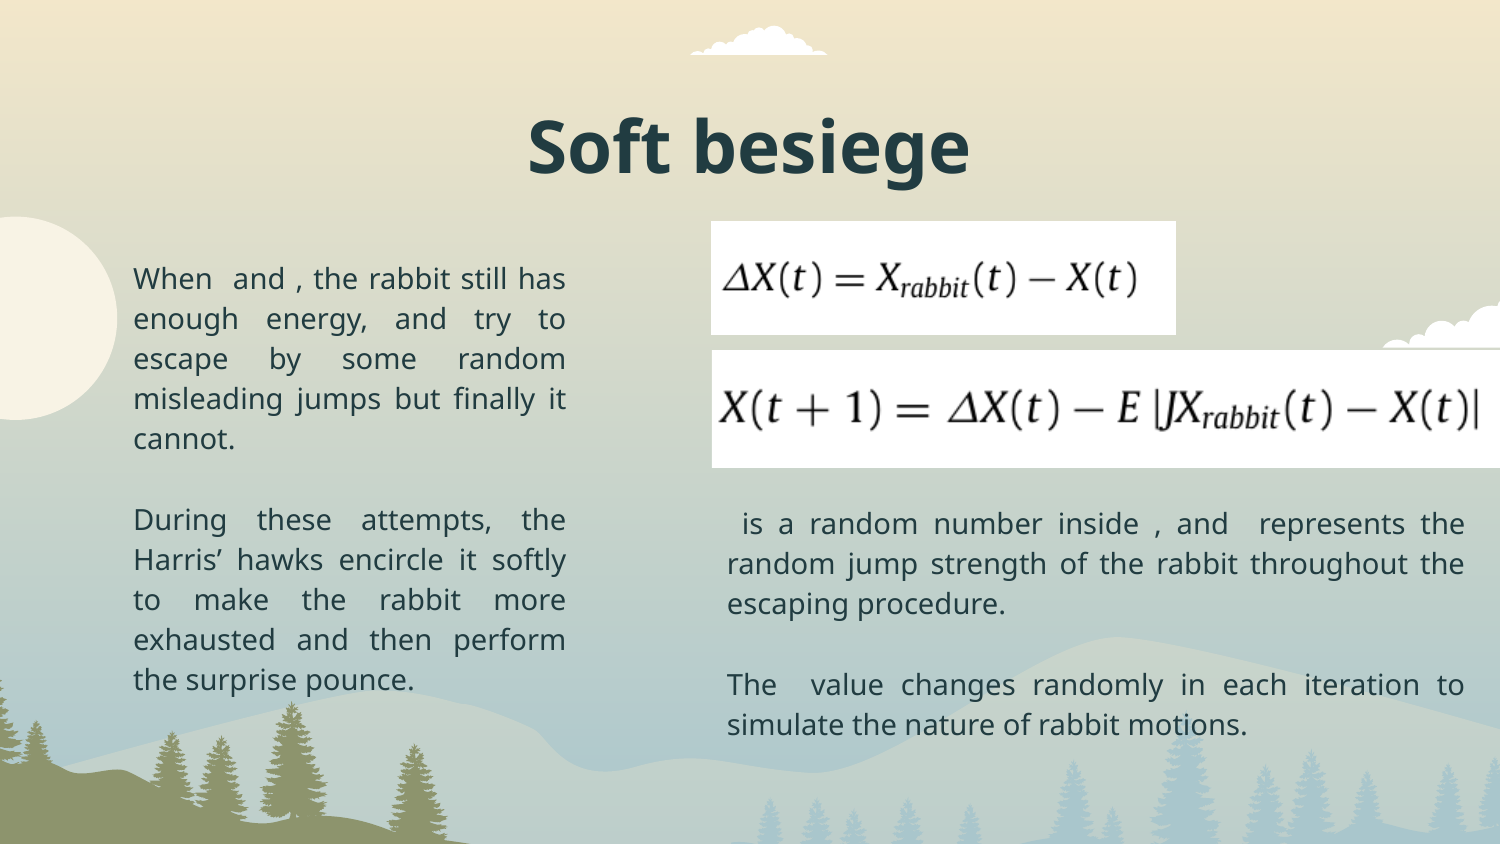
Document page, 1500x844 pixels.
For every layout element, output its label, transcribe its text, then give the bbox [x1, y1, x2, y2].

title Soft besiege [118, 72, 1382, 167]
picture [711, 221, 1500, 468]
